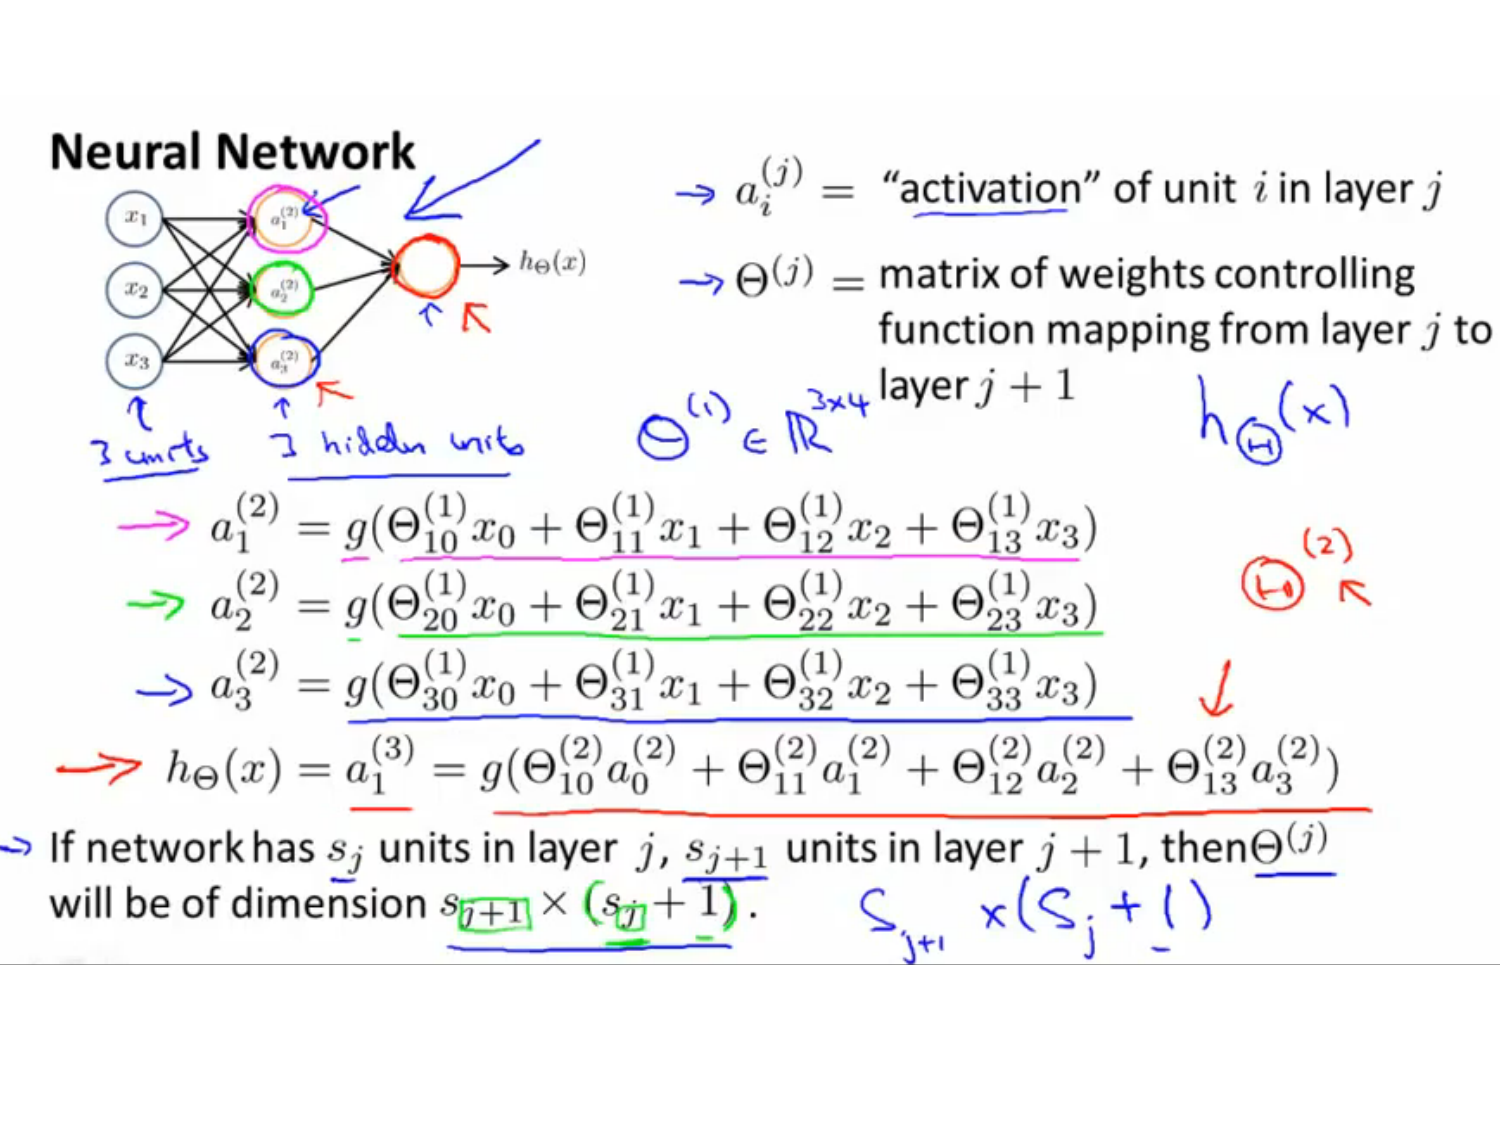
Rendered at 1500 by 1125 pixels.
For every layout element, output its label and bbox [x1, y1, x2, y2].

list [0, 89, 1500, 965]
